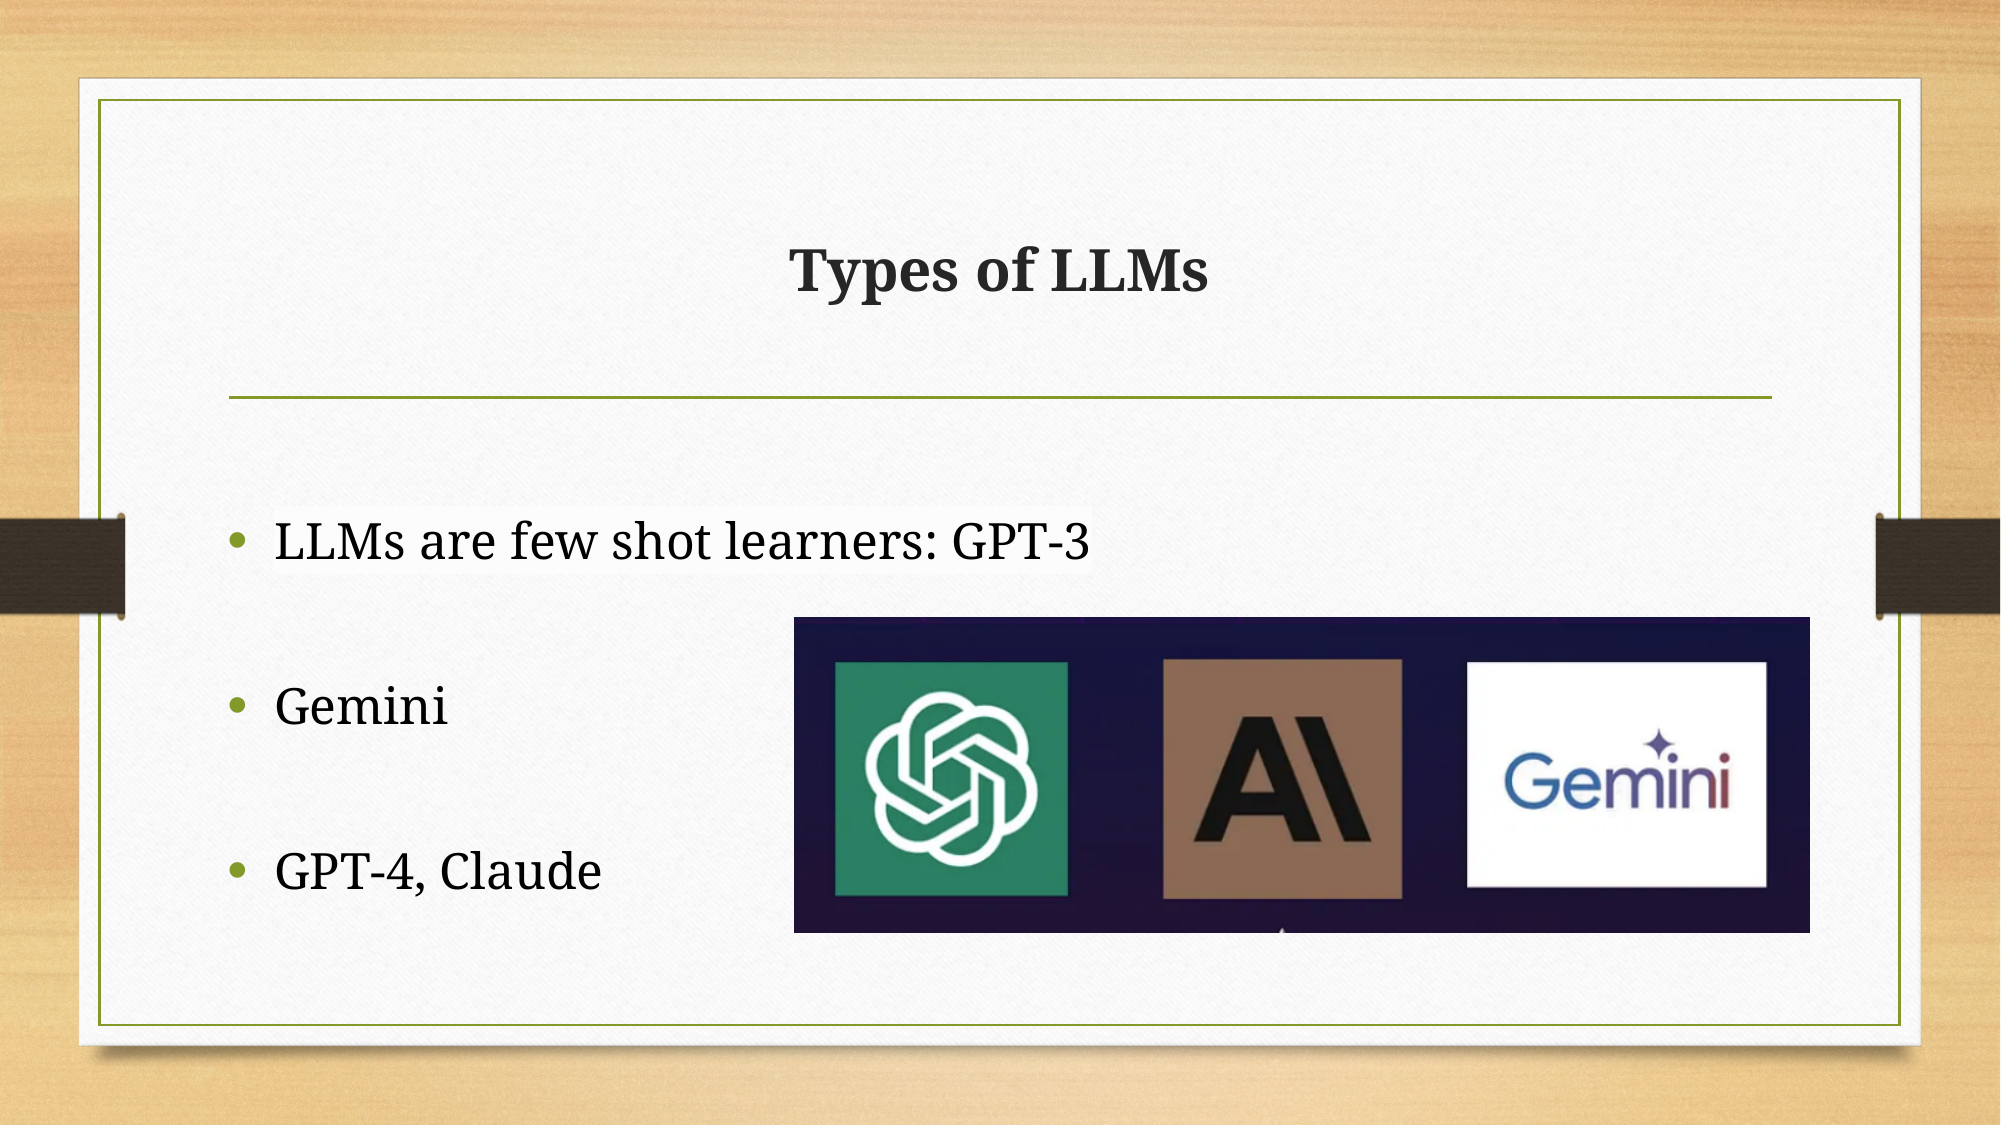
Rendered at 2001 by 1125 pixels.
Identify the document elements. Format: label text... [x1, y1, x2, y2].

list LLMs are few shot learners: GPT-3 Gemini GPT-4, Claude [212, 419, 1788, 964]
picture [0, 0, 2001, 1125]
title Types of LLMs [212, 161, 1788, 375]
